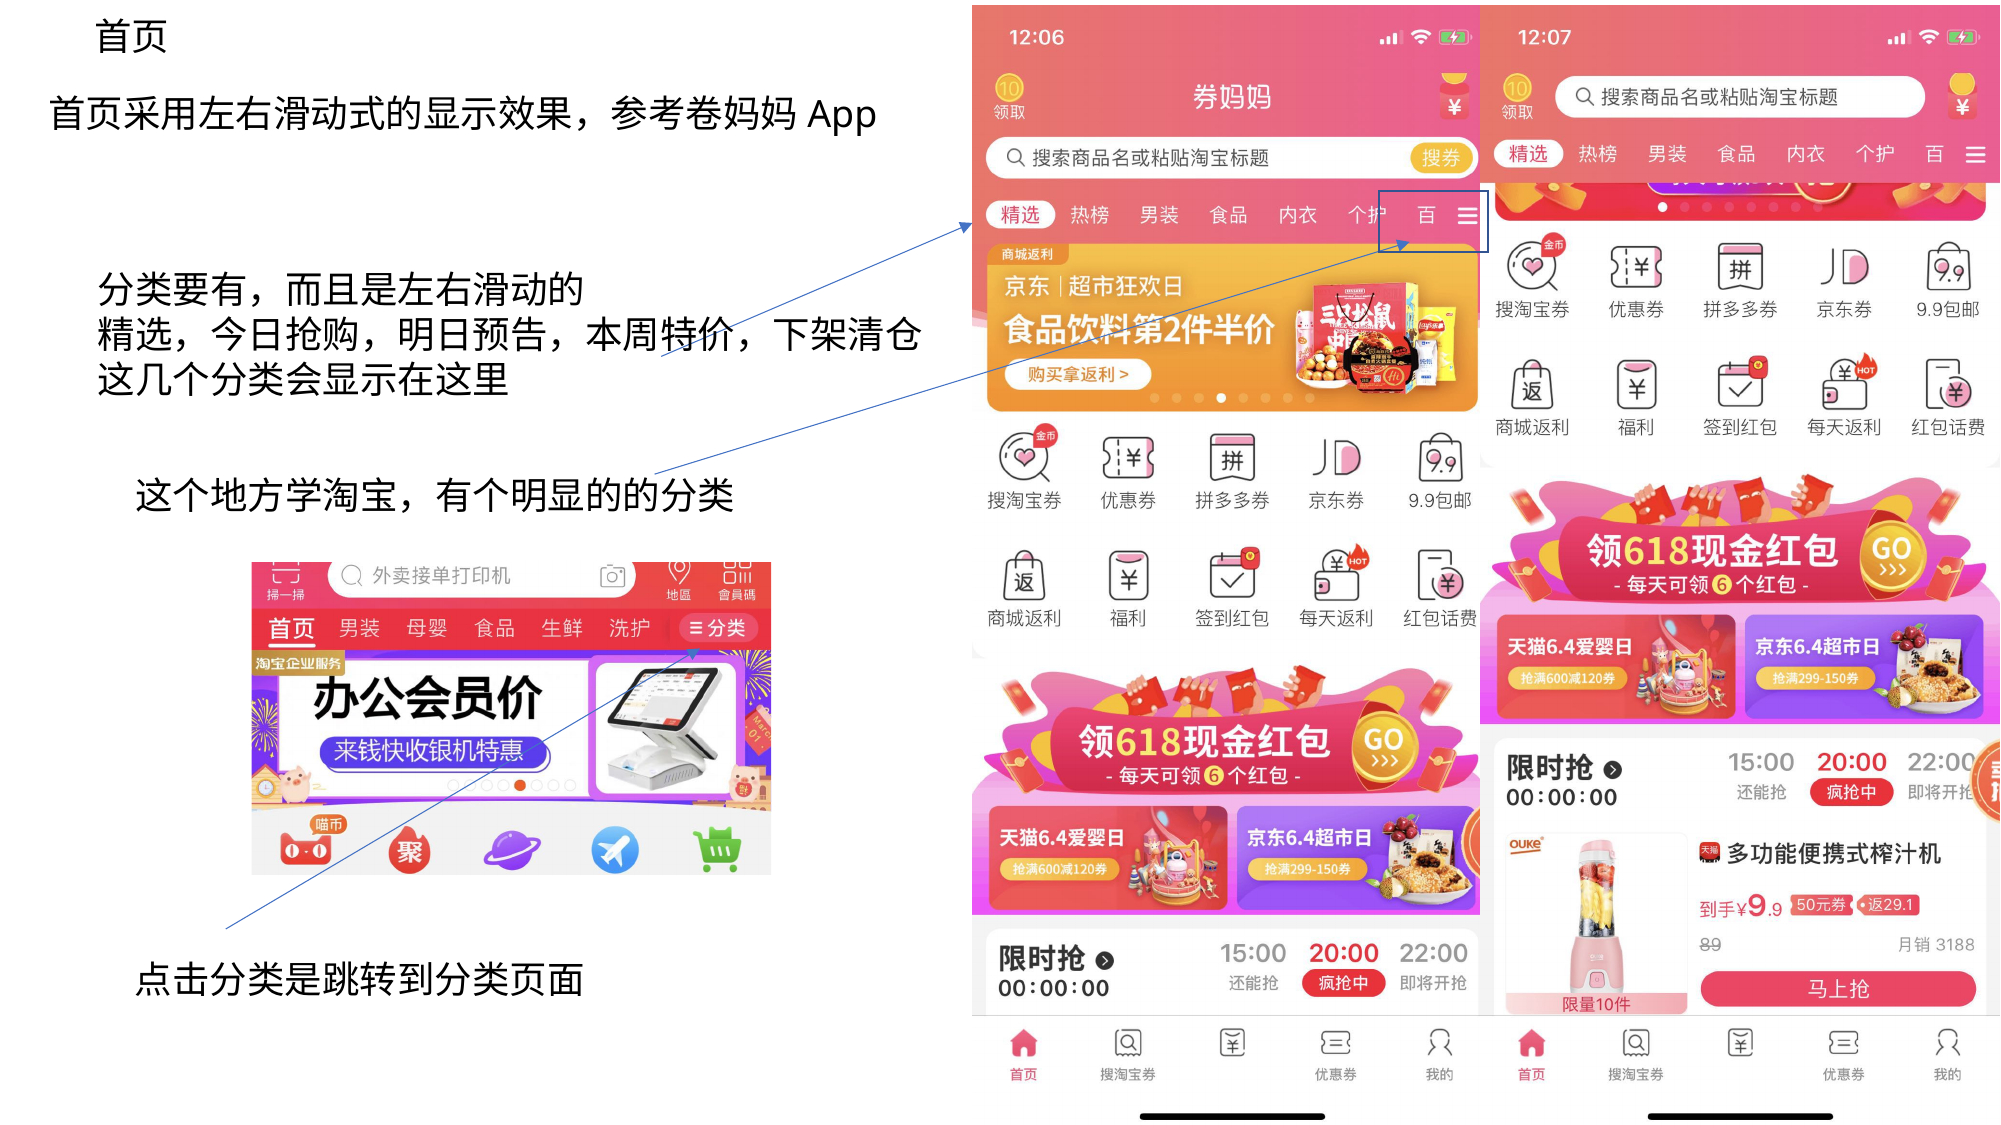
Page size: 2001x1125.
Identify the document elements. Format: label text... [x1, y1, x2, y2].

text_box 首页采用左右滑动式的显示效果，参考卷妈妈App [33, 83, 892, 143]
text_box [661, 222, 973, 241]
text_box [225, 648, 700, 929]
text_box 点击分类是跳转到分类页面 [119, 948, 600, 1009]
text_box 这个地方学淘宝，有个明显的的分类 [120, 464, 751, 525]
text_box 分类要有，而且是左右滑动的 精选，今日抢购，明日预告，本周特价，下架清仓 这几个分类会显示在这里 [83, 258, 654, 454]
picture [251, 562, 772, 875]
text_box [654, 241, 1410, 475]
picture [972, 5, 2000, 1125]
text_box 首页 [79, 5, 185, 66]
